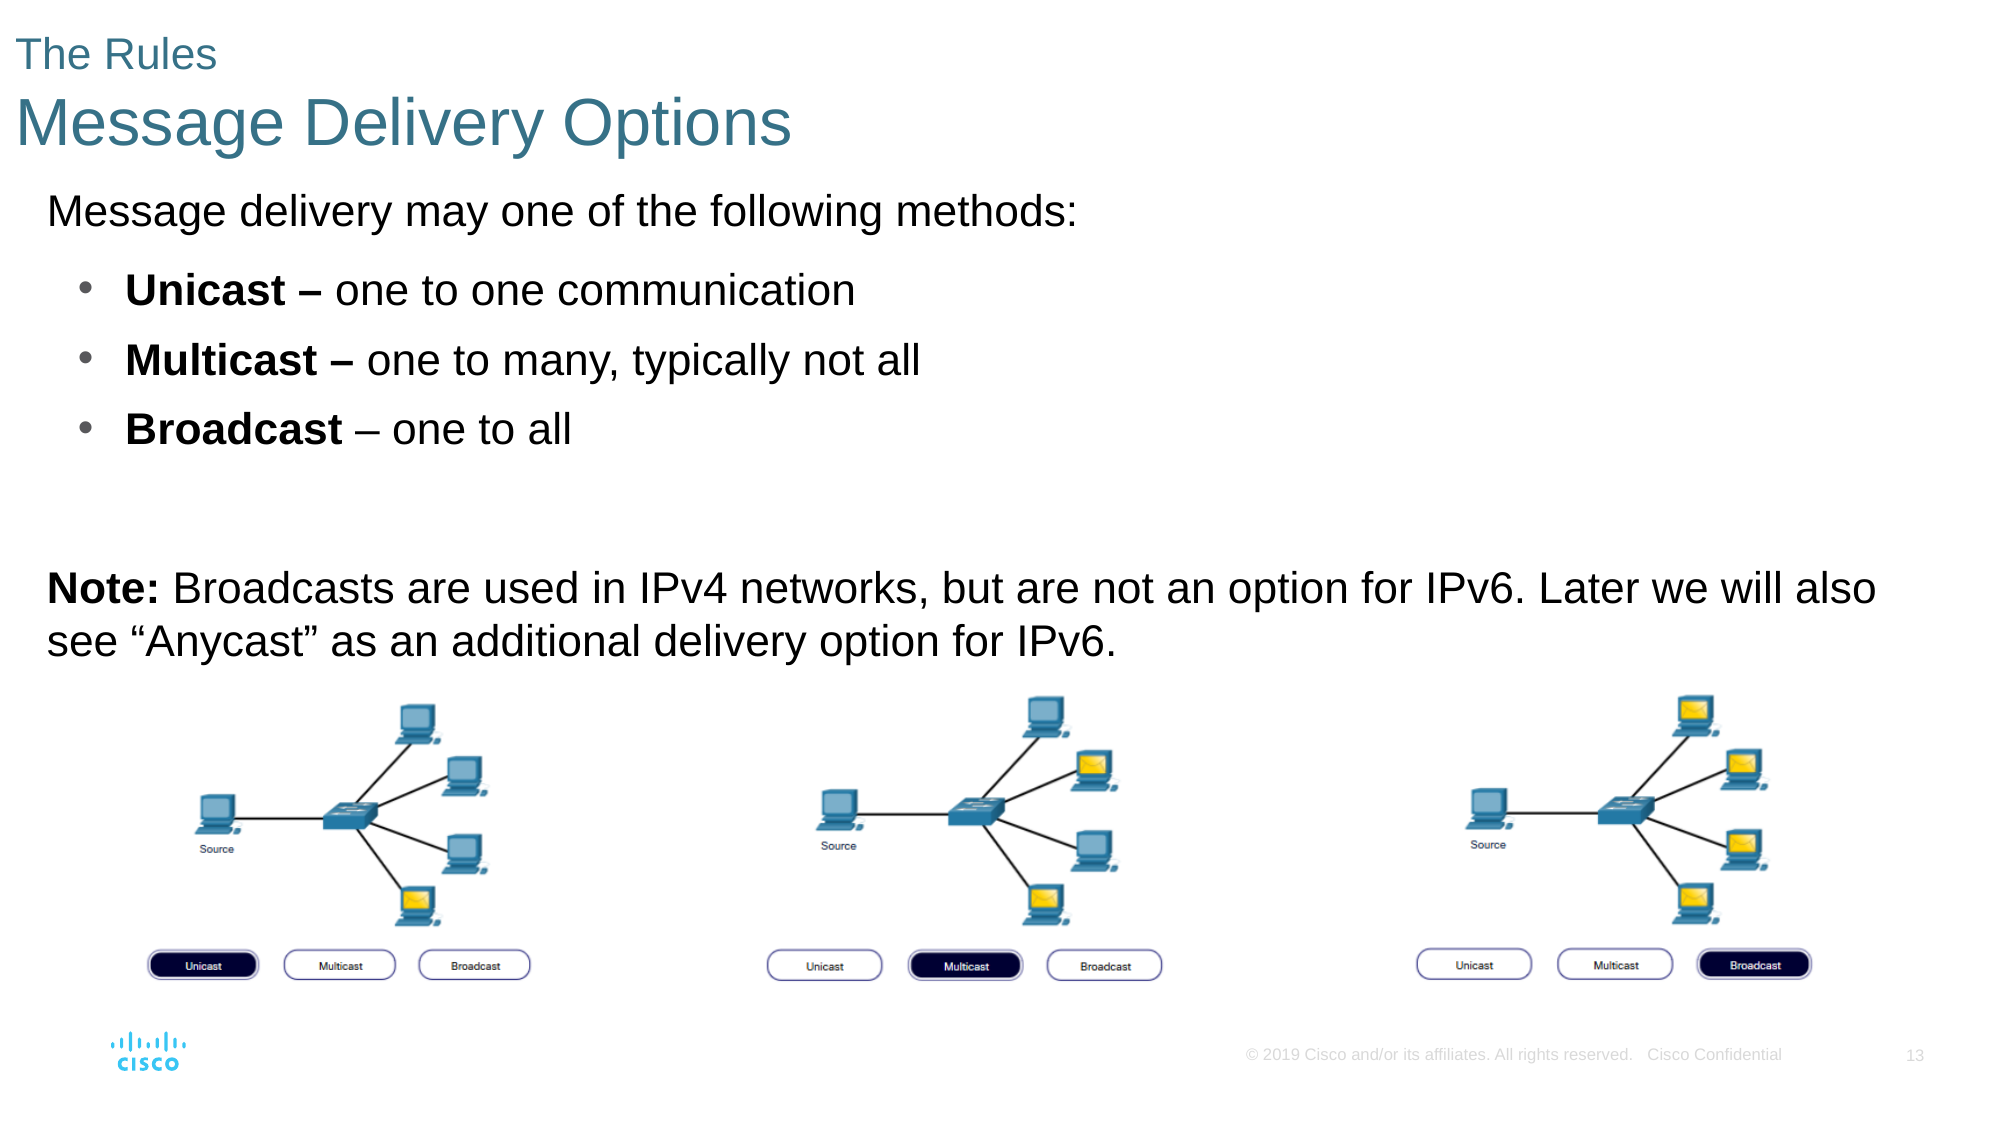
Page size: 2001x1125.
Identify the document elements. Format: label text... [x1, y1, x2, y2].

picture [1411, 693, 1820, 989]
title The Rules Message Delivery Options [0, 9, 2000, 175]
list Message delivery may one of the following methods: Unicast – one to one communication Multicast – one to many, typically not all Broadcast – one to all Note: Broadcasts are used in IPv4 networks, but are not an option for IPv6. Later we will also see “Anycast” as an additional delivery option for IPv6. [31, 174, 1969, 668]
picture [764, 693, 1169, 989]
picture [142, 693, 537, 989]
